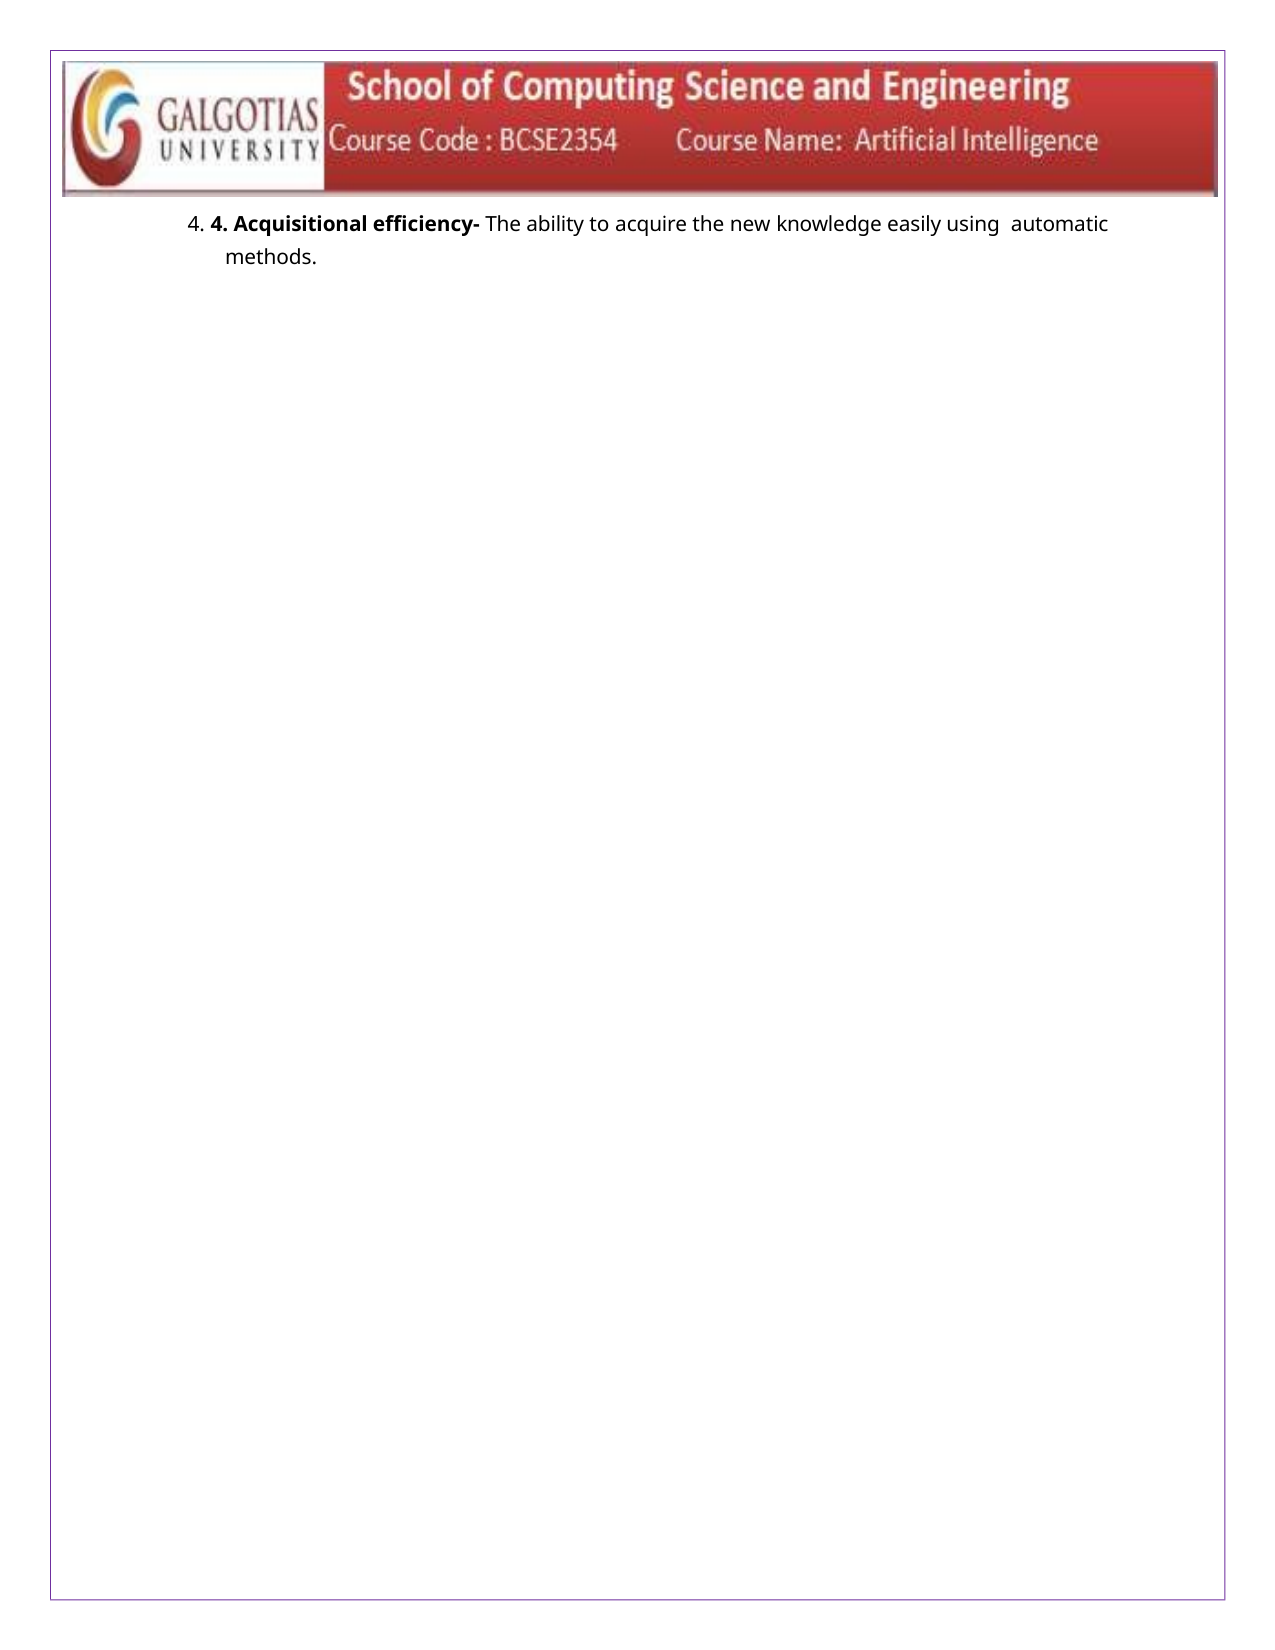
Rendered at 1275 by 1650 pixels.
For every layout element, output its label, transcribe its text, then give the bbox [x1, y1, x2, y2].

text_box 4. 4. Acquisitional efficiency- The ability to acquire the new knowledge easily using automatic methods. [185, 201, 1128, 269]
picture [62, 61, 1218, 197]
